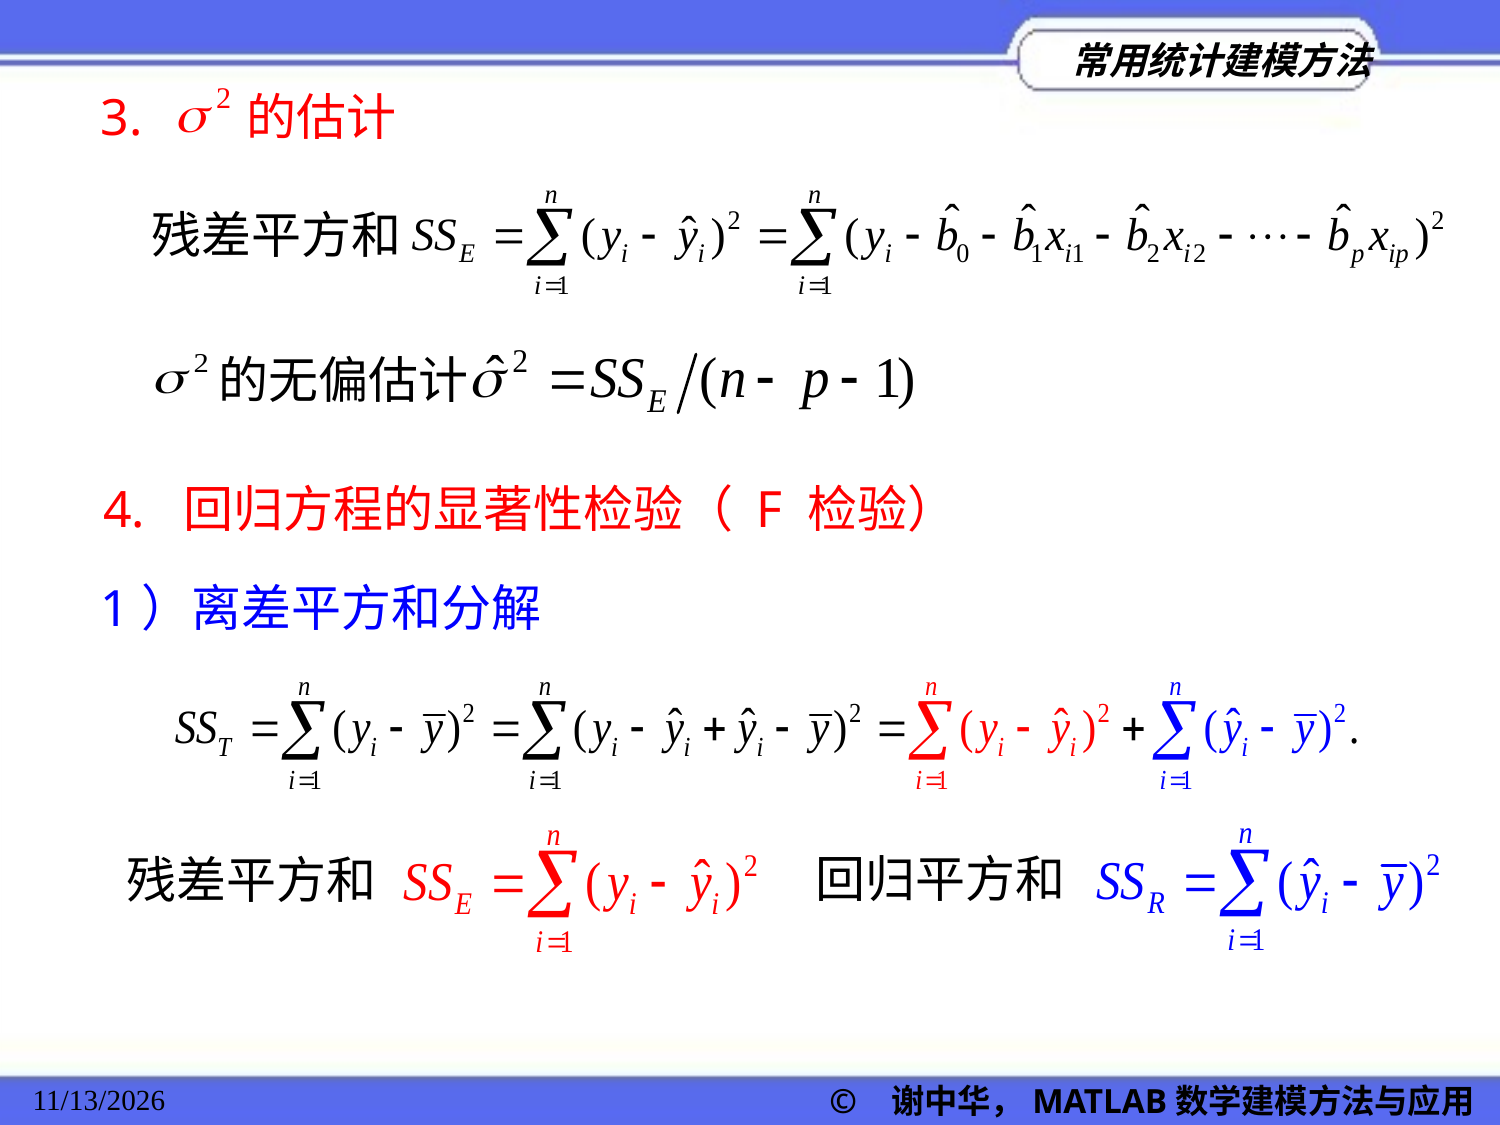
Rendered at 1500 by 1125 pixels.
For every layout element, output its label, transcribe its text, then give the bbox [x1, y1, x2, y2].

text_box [123, 335, 1365, 427]
footer © 谢中华，MATLAB数学建模方法与应用 [809, 1076, 1495, 1123]
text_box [167, 664, 1366, 800]
picture [0, 0, 1500, 1125]
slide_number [17, 1077, 356, 1120]
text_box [85, 75, 1471, 155]
text_box 4. 回归方程的显著性检验（ F 检验） [88, 469, 1436, 545]
text_box 1）离差平方和分解 [86, 569, 1471, 645]
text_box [136, 173, 1460, 305]
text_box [800, 808, 1455, 964]
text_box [111, 809, 771, 965]
